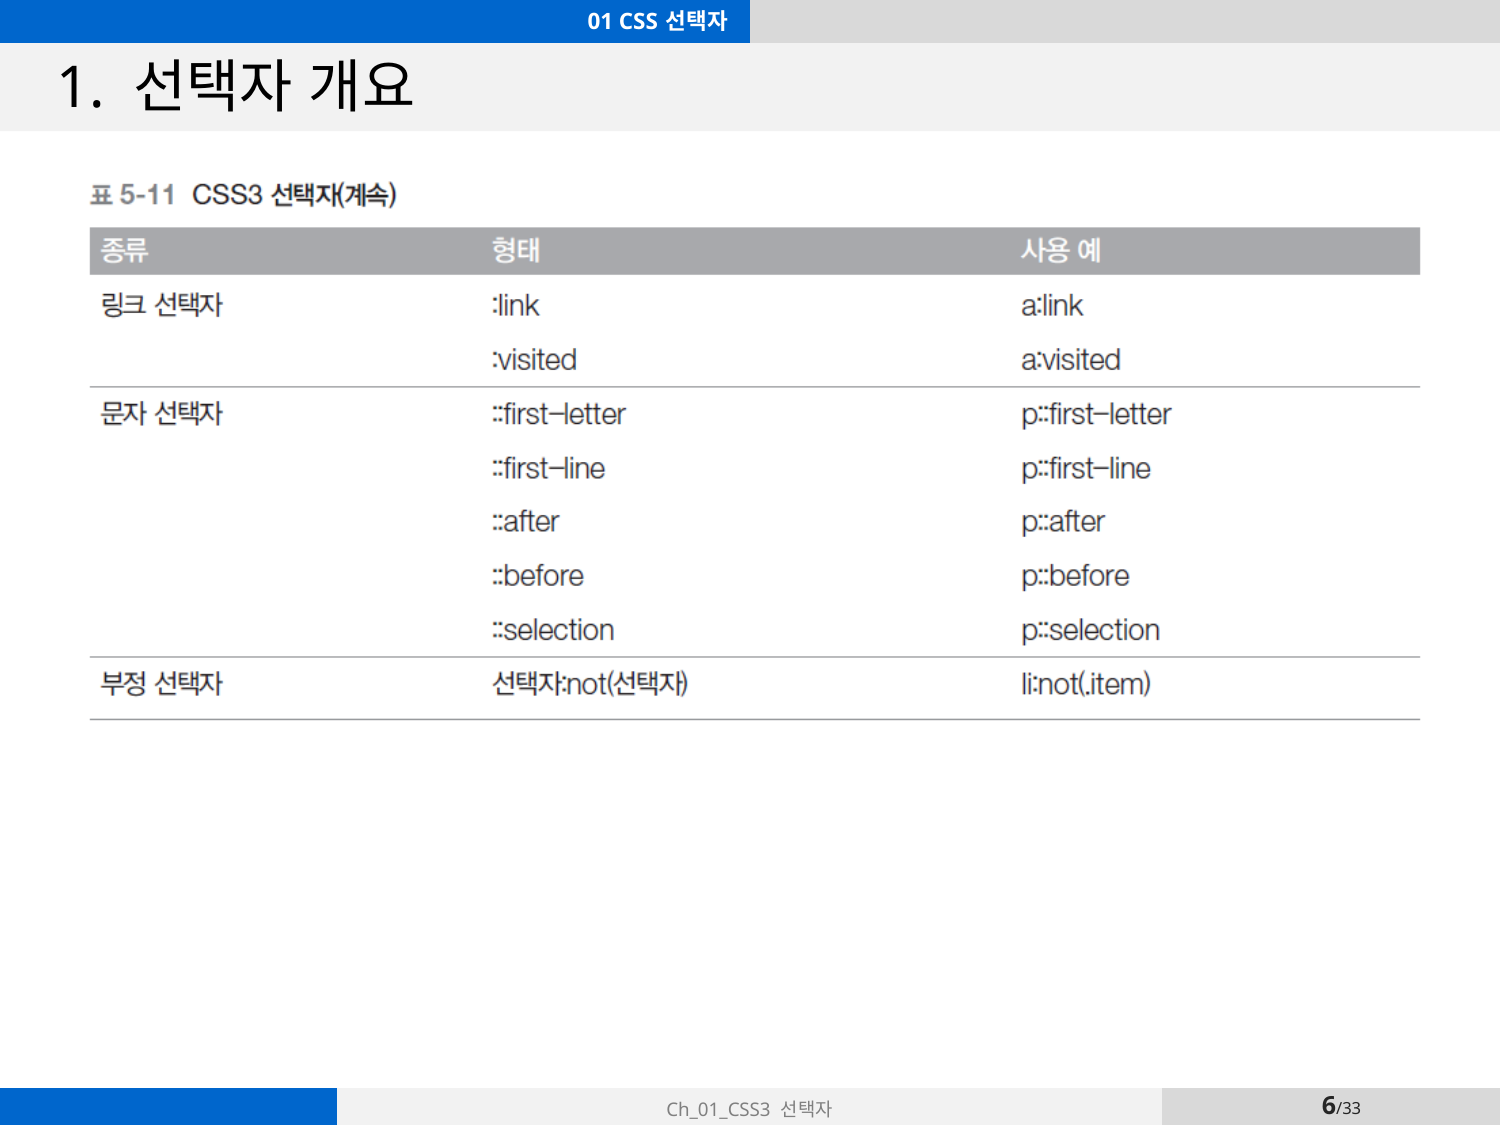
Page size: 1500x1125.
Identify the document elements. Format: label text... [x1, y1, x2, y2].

picture [86, 179, 1423, 723]
title 1. 선택자 개요 [41, 42, 1459, 128]
text_box 01 CSS 선택자 [0, 0, 743, 43]
